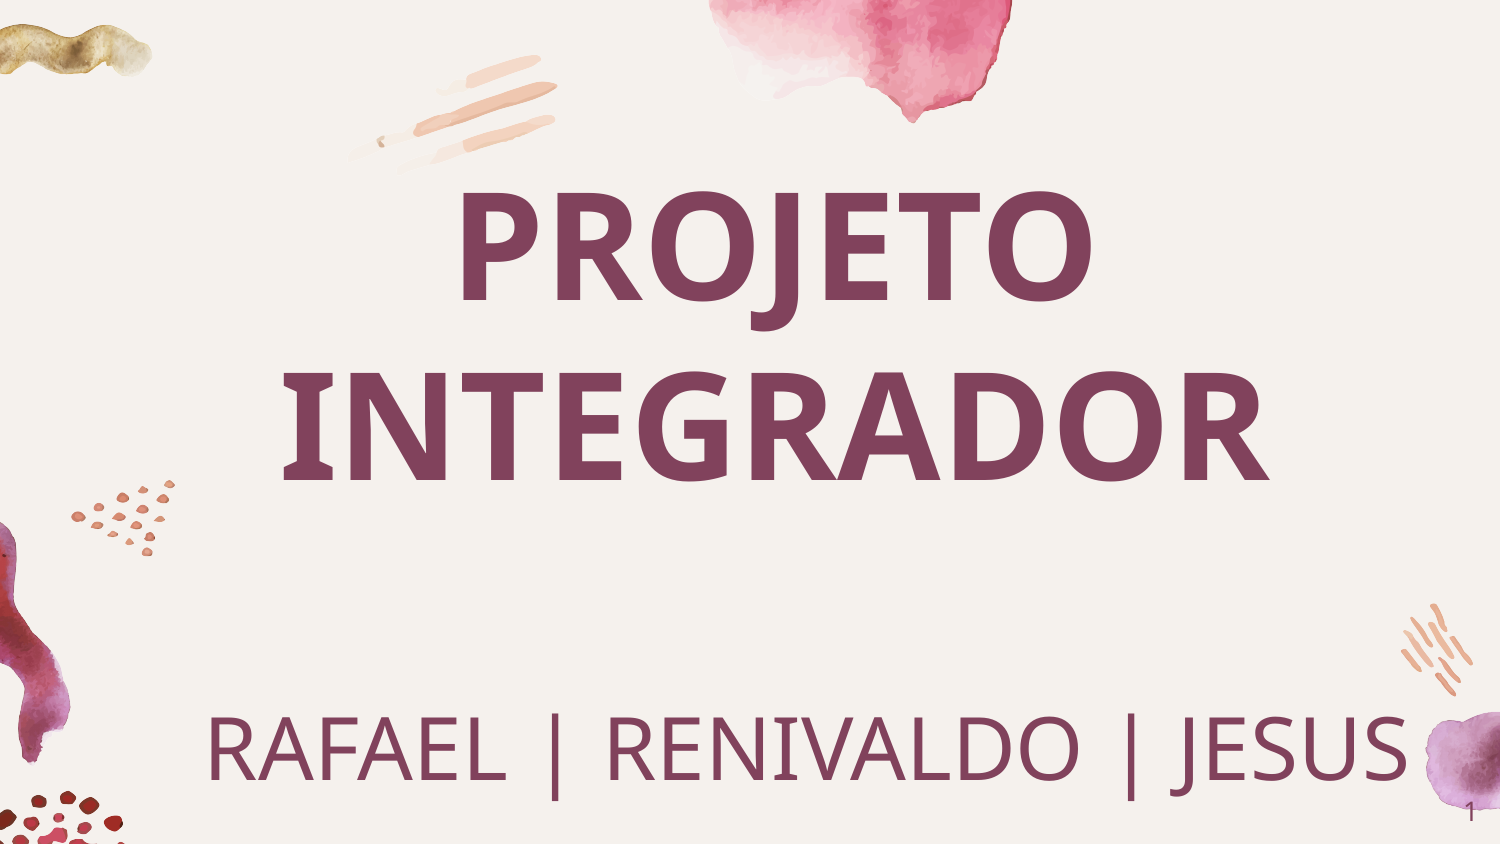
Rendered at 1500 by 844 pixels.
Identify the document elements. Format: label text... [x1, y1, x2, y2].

title PROJETO INTEGRADOR [143, 135, 1407, 508]
picture [1399, 602, 1474, 678]
picture [69, 478, 177, 559]
picture [0, 21, 154, 80]
picture [0, 503, 93, 775]
picture [706, 0, 1014, 127]
picture [0, 789, 130, 844]
picture [346, 52, 562, 181]
subtitle RAFAEL | RENIVALDO | JESUS [188, 678, 1500, 843]
